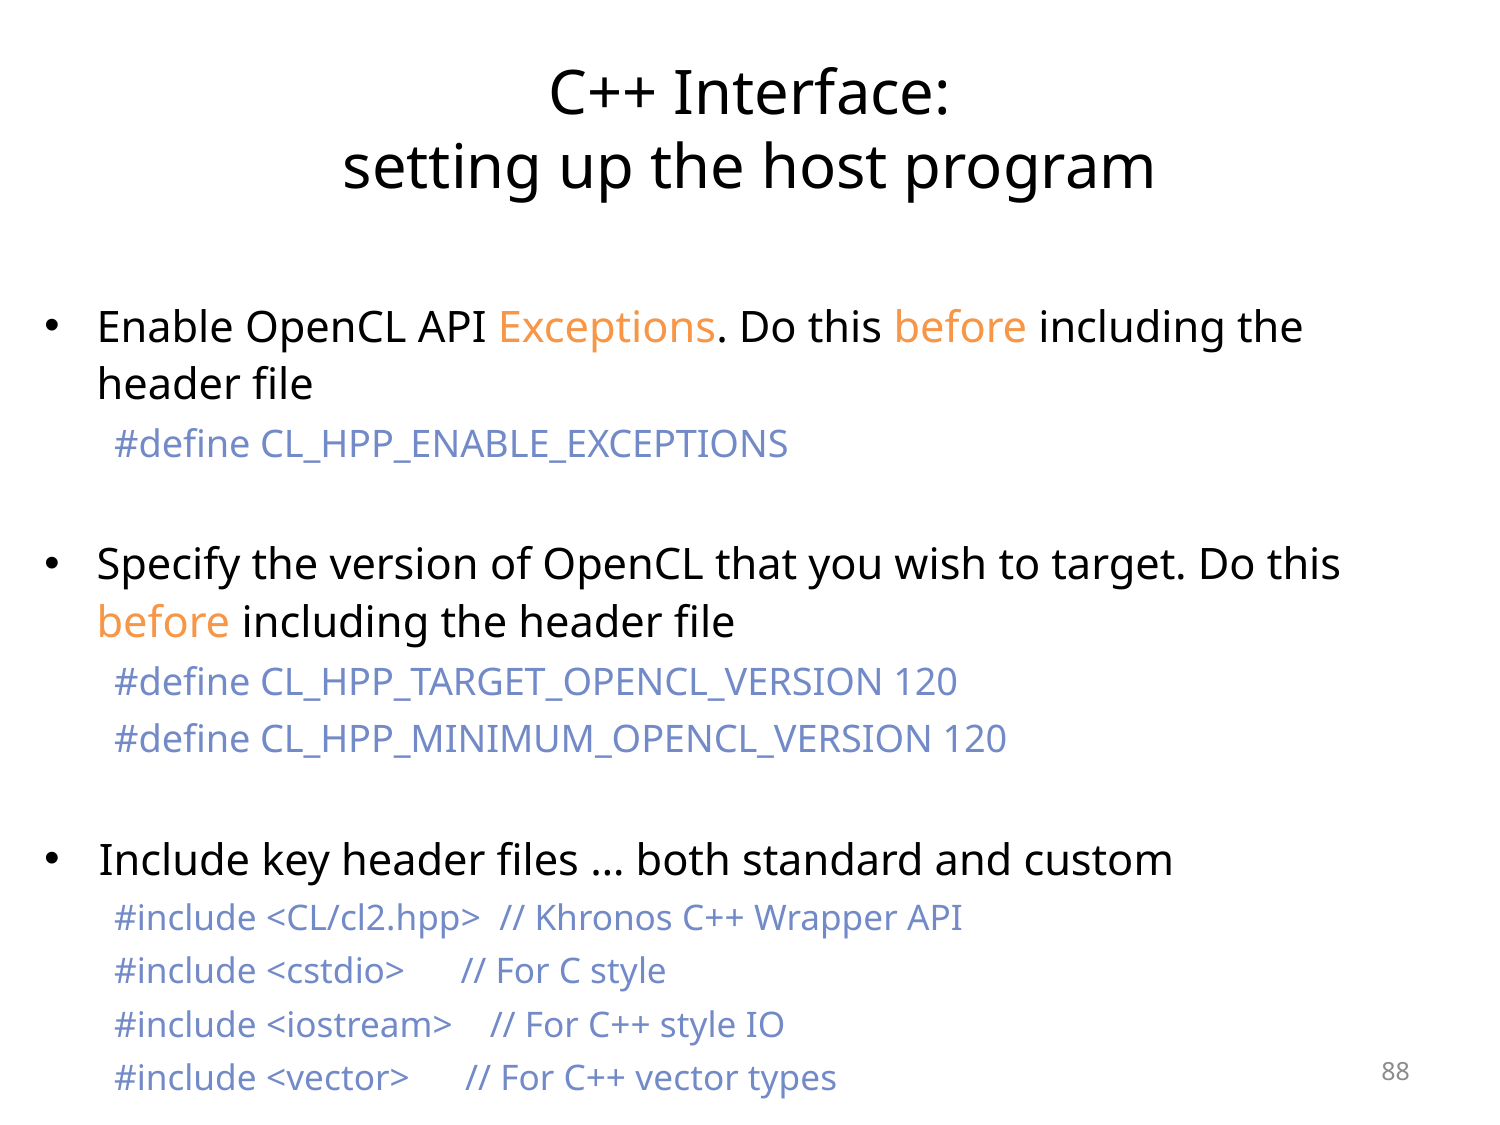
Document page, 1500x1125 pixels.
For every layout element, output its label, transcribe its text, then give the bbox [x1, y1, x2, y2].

slide_number 88 [1074, 1042, 1425, 1103]
list Enable OpenCL API Exceptions. Do this before including the header file #define CL_HPP_ENABLE_EXCEPTIONS Specify the version of OpenCL that you wish to target. Do this before including the header file #define CL_HPP_TARGET_OPENCL_VERSION 120 #define CL_HPP_MINIMUM_OPENCL_VERSION 120 Include key header files … both standard and custom #include <CL/cl2.hpp> // Khronos C++ Wrapper API #include <cstdio> // For C style #include <iostream> // For C++ style IO #include <vector> // For C++ vector types [29, 286, 1471, 1118]
title C++ Interface: setting up the host program [17, 45, 1483, 209]
